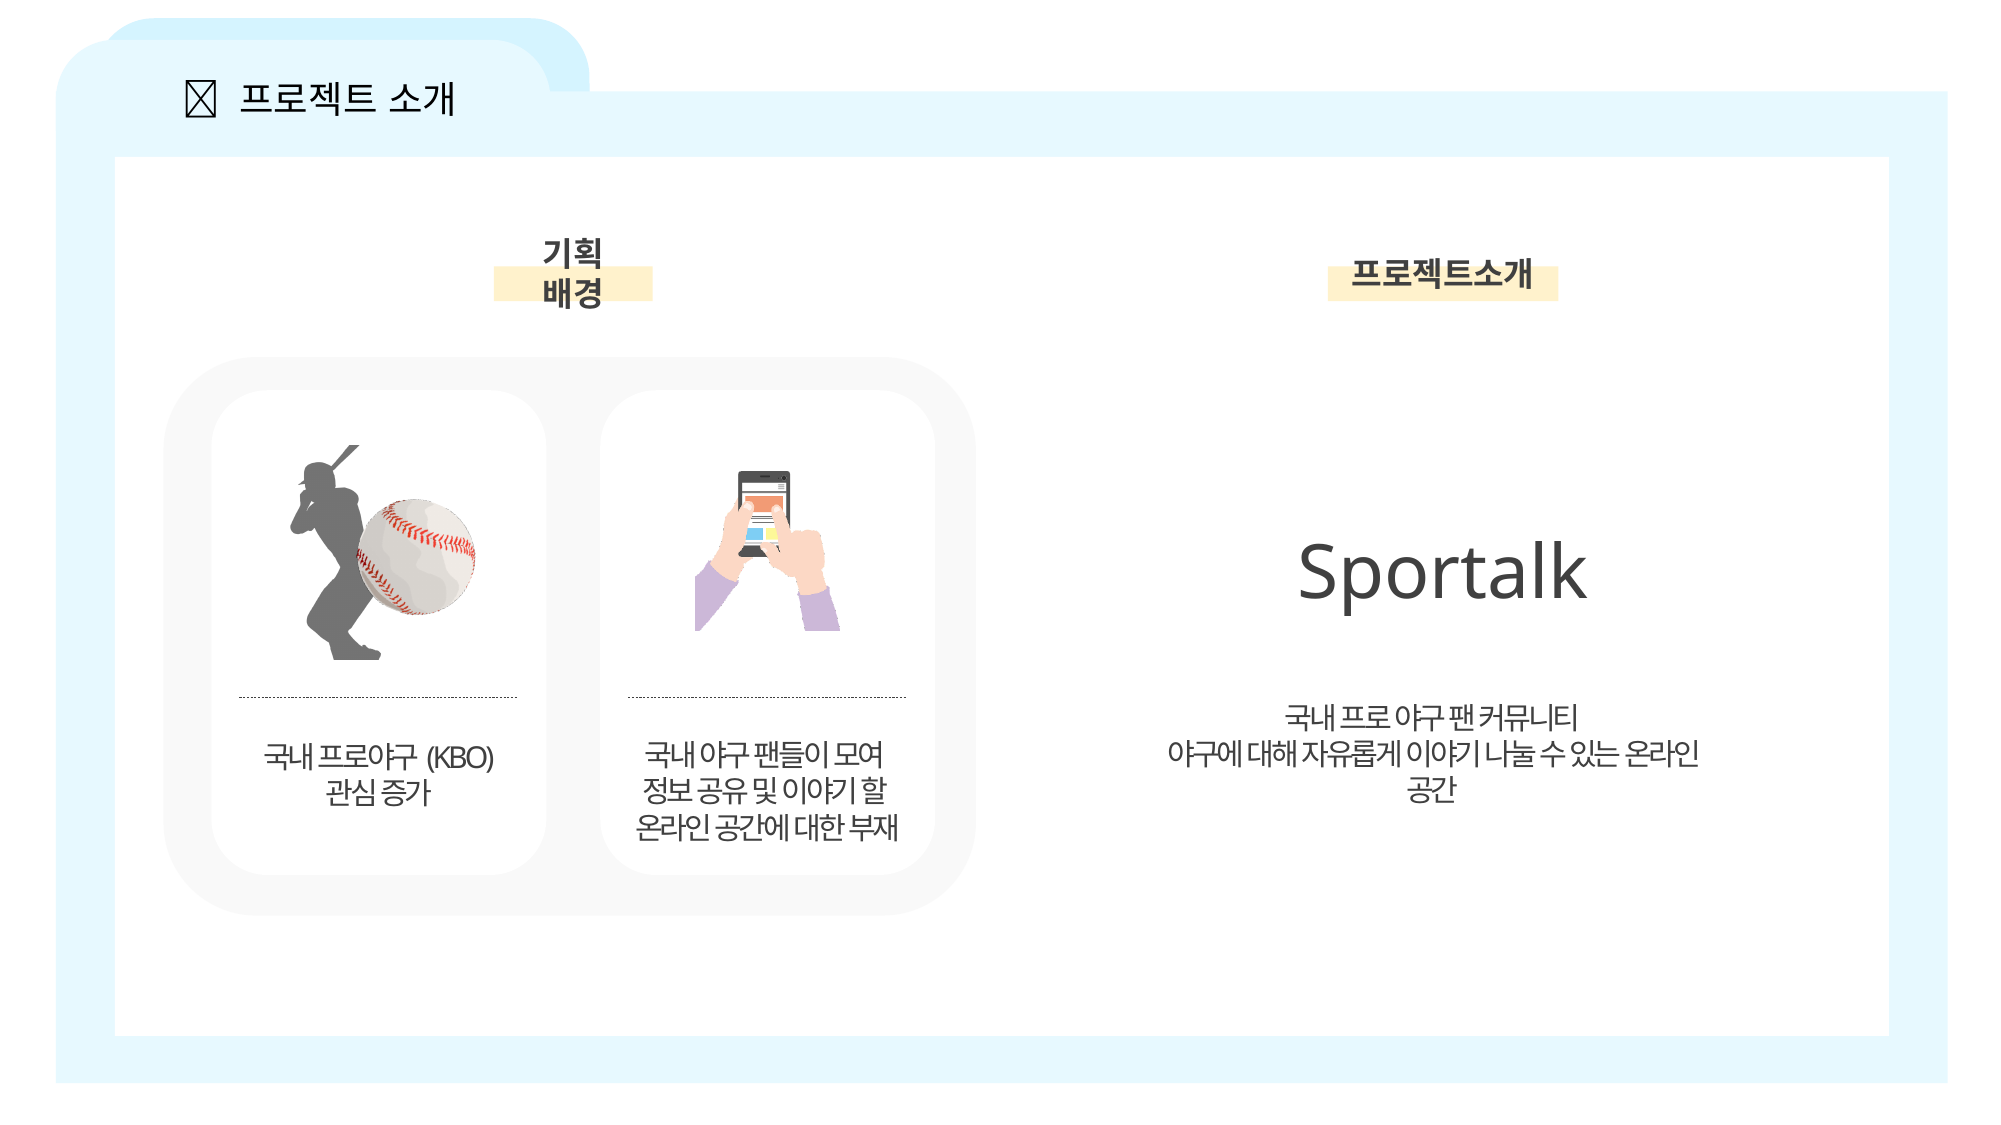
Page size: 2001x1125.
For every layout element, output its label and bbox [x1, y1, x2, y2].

text_box [282, 445, 475, 660]
picture [695, 445, 840, 631]
text_box [1327, 246, 1559, 302]
text_box [493, 246, 653, 302]
text_box [55, 18, 1948, 1084]
